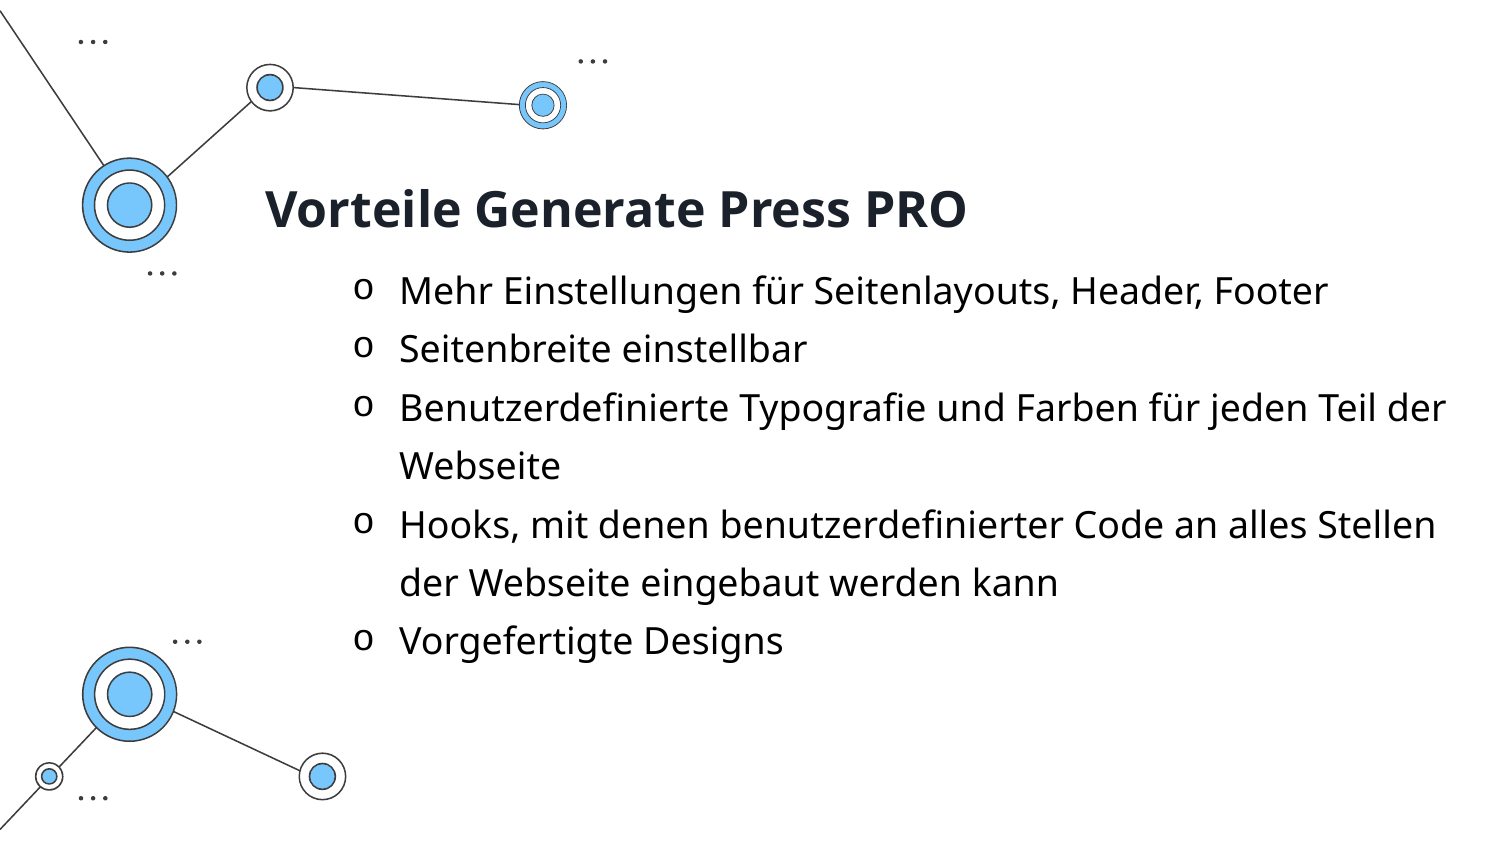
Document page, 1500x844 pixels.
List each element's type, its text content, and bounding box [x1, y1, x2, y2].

text_box Mehr Einstellungen für Seitenlayouts, Header, Footer Seitenbreite einstellbar Benutzerdefinierte Typografie und Farben für jeden Teil der Webseite Hooks, mit denen benutzerdefinierter Code an alles Stellen der Webseite eingebaut werden kann Vorgefertigte Designs [262, 245, 1470, 670]
text_box Vorteile Generate Press PRO [250, 170, 984, 245]
